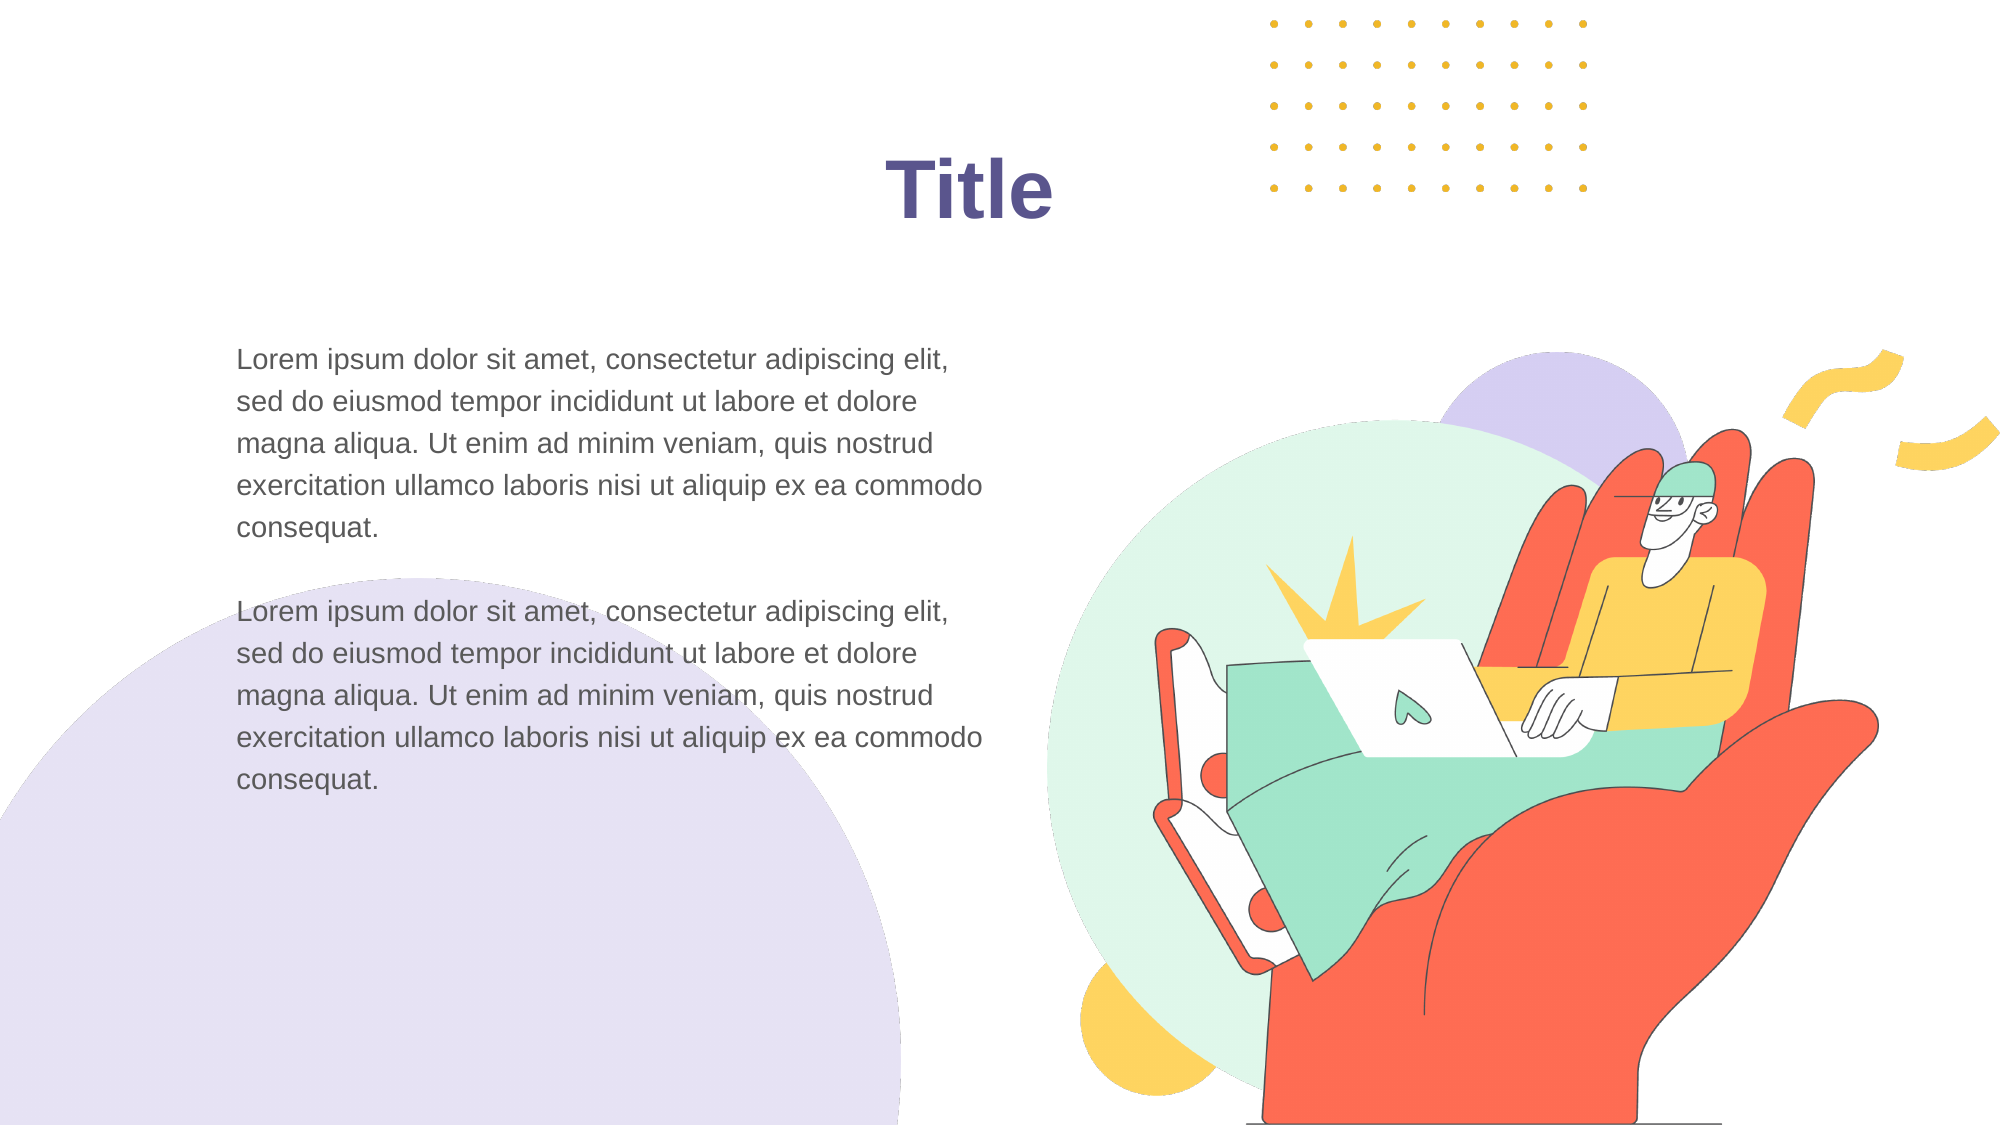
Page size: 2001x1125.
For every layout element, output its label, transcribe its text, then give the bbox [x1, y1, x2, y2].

text_box Lorem ipsum dolor sit amet, consectetur adipiscing elit, sed do eiusmod tempor incididunt ut labore et dolore magna aliqua. Ut enim ad minim veniam, quis nostrud exercitation ullamco laboris nisi ut aliquip ex ea commodo consequat. Lorem ipsum dolor sit amet, consectetur adipiscing elit, sed do eiusmod tempor incididunt ut labore et dolore magna aliqua. Ut enim ad minim veniam, quis nostrud exercitation ullamco laboris nisi ut aliquip ex ea commodo consequat. [221, 326, 1012, 803]
picture [1047, 349, 2000, 1125]
picture [0, 577, 901, 1125]
text_box Title [870, 133, 1212, 251]
picture [1270, 0, 1587, 193]
